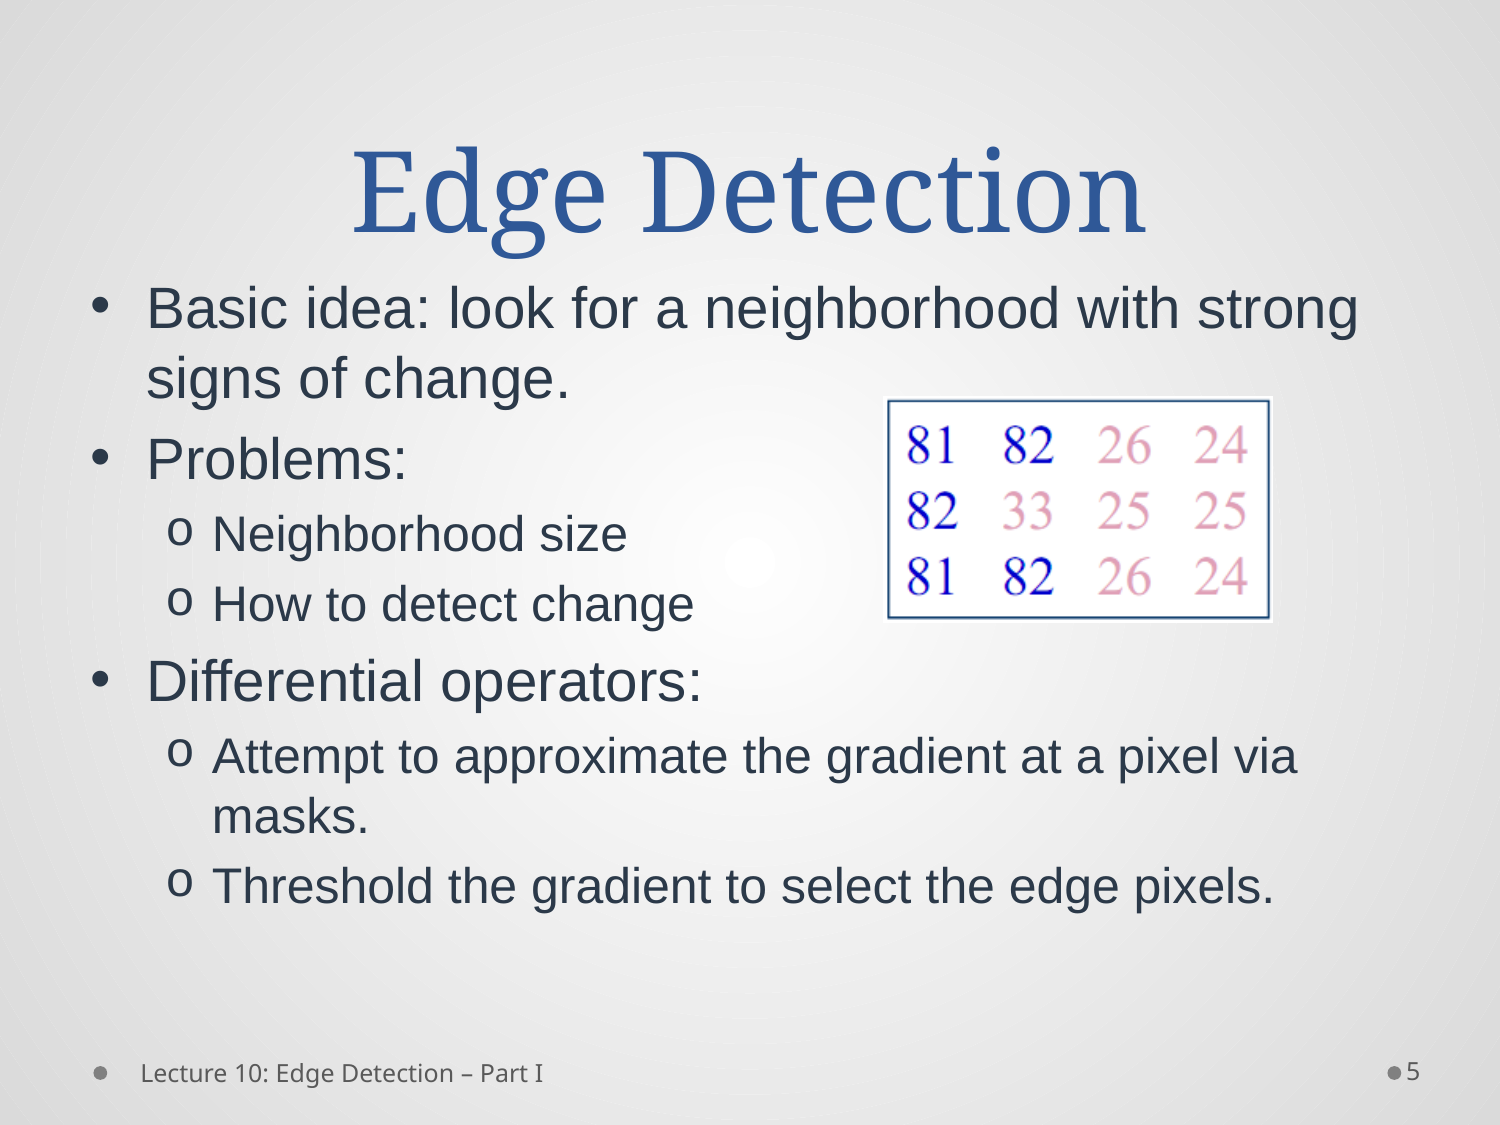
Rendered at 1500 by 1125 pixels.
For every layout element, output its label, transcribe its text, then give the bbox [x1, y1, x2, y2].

list Basic idea: look for a neighborhood with strong signs of change. Problems: Neighborhood size How to detect change Differential operators: Attempt to approximate the gradient at a pixel via masks. Threshold the gradient to select the edge pixels. [74, 262, 1426, 1043]
slide_number 5 [1401, 1042, 1494, 1103]
picture [883, 395, 1273, 623]
title Edge Detection [75, 0, 1425, 262]
